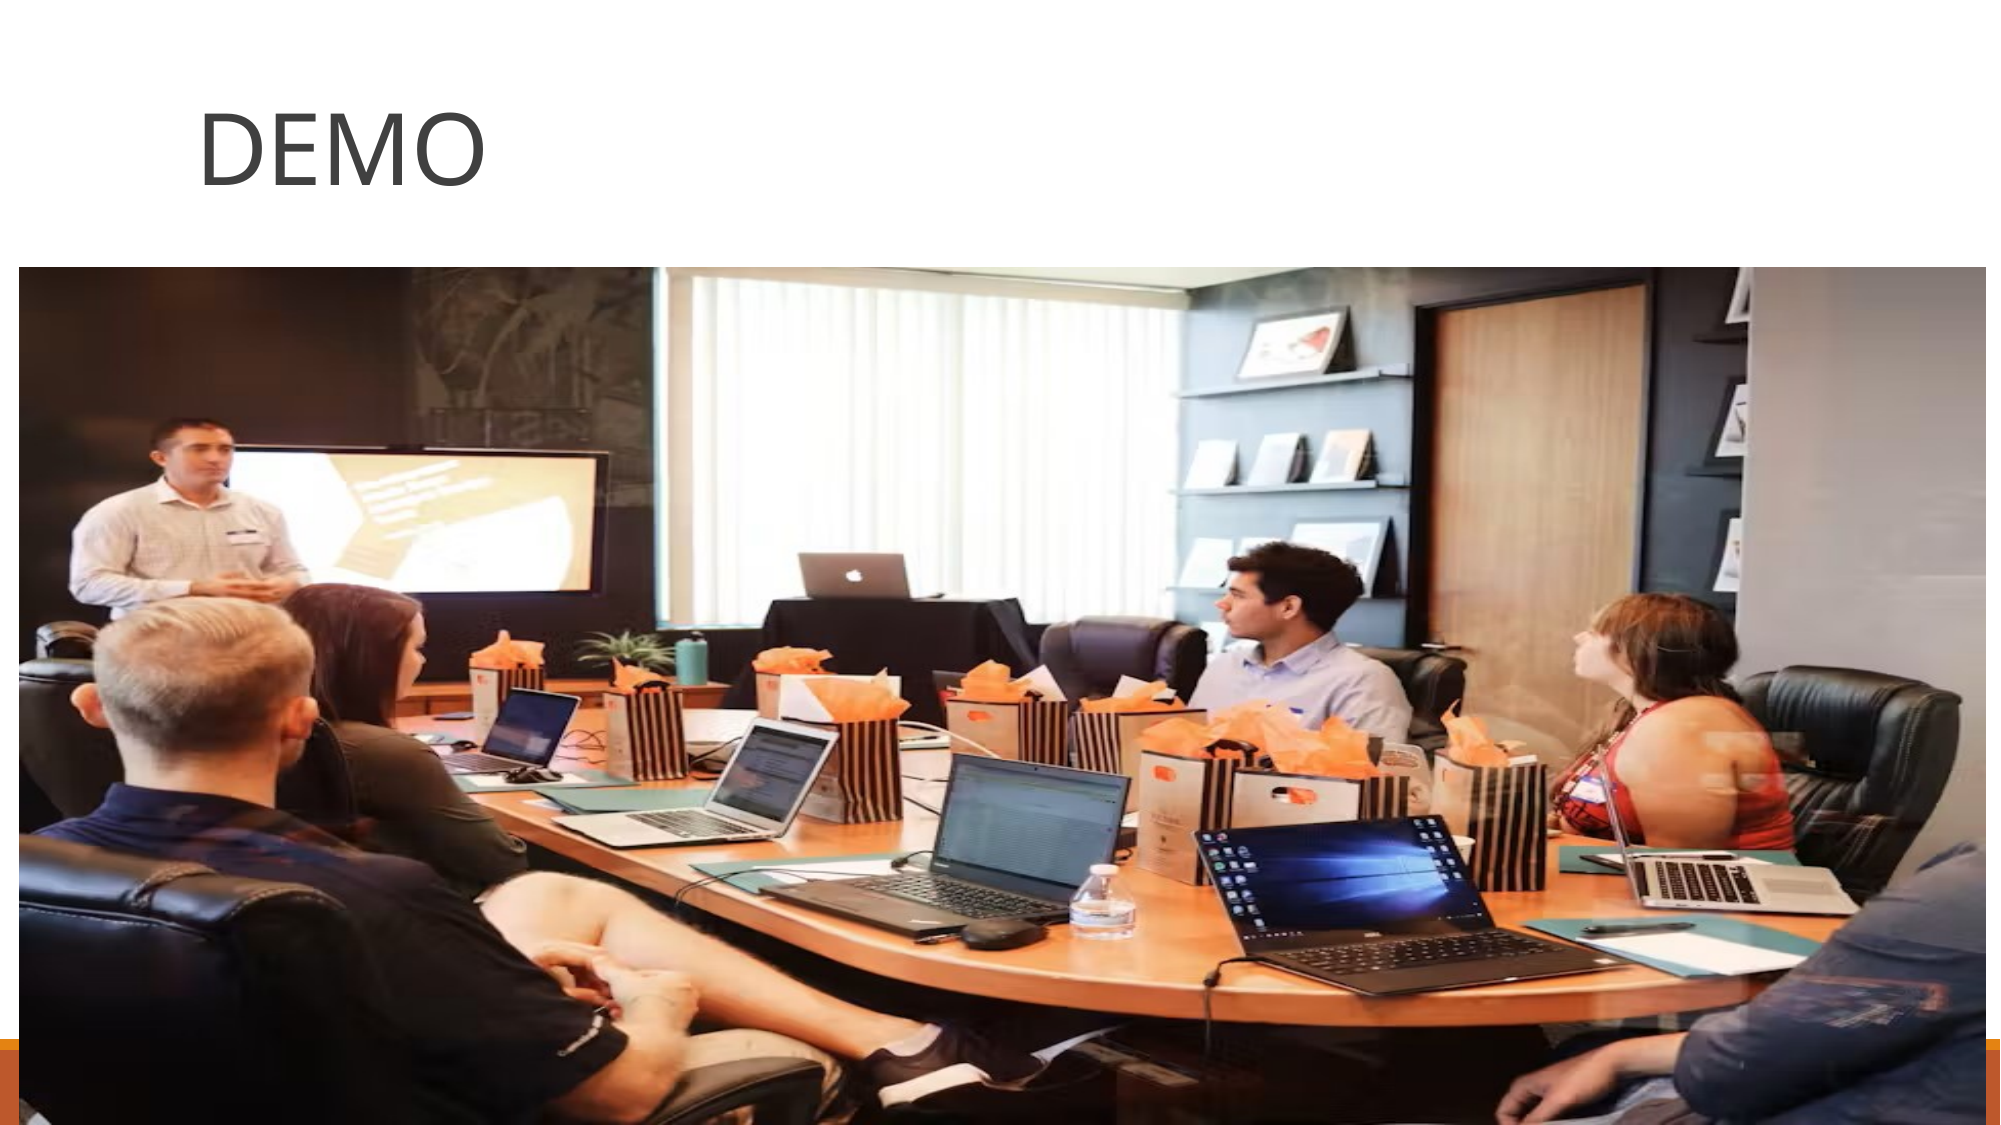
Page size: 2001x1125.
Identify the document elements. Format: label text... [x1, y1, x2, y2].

title DEMO [180, 47, 1830, 213]
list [18, 267, 1986, 1125]
